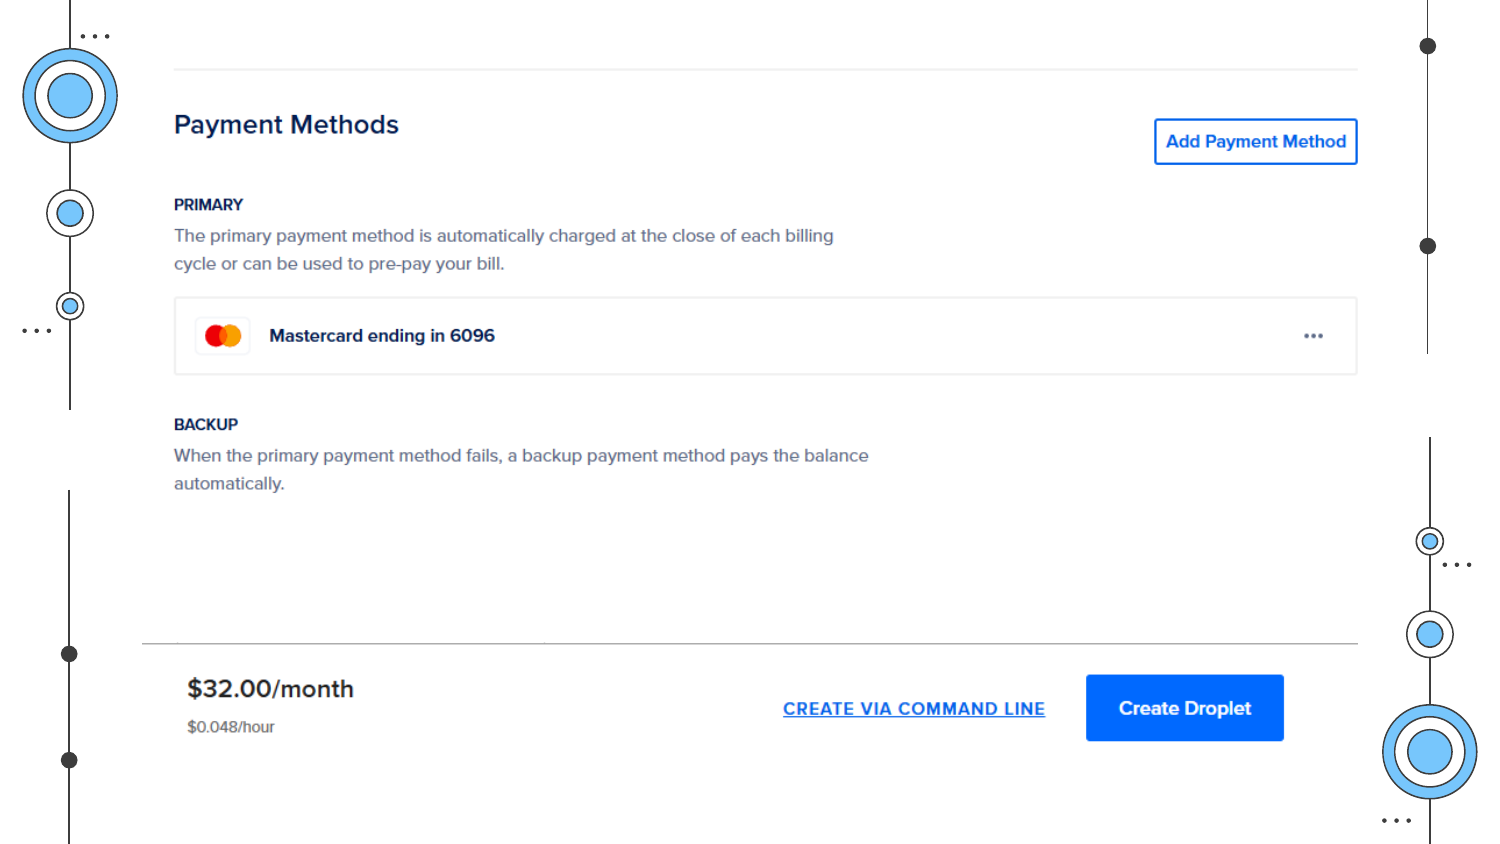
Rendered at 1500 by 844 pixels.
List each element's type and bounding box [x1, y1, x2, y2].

picture [141, 641, 1359, 764]
picture [132, 57, 1373, 507]
